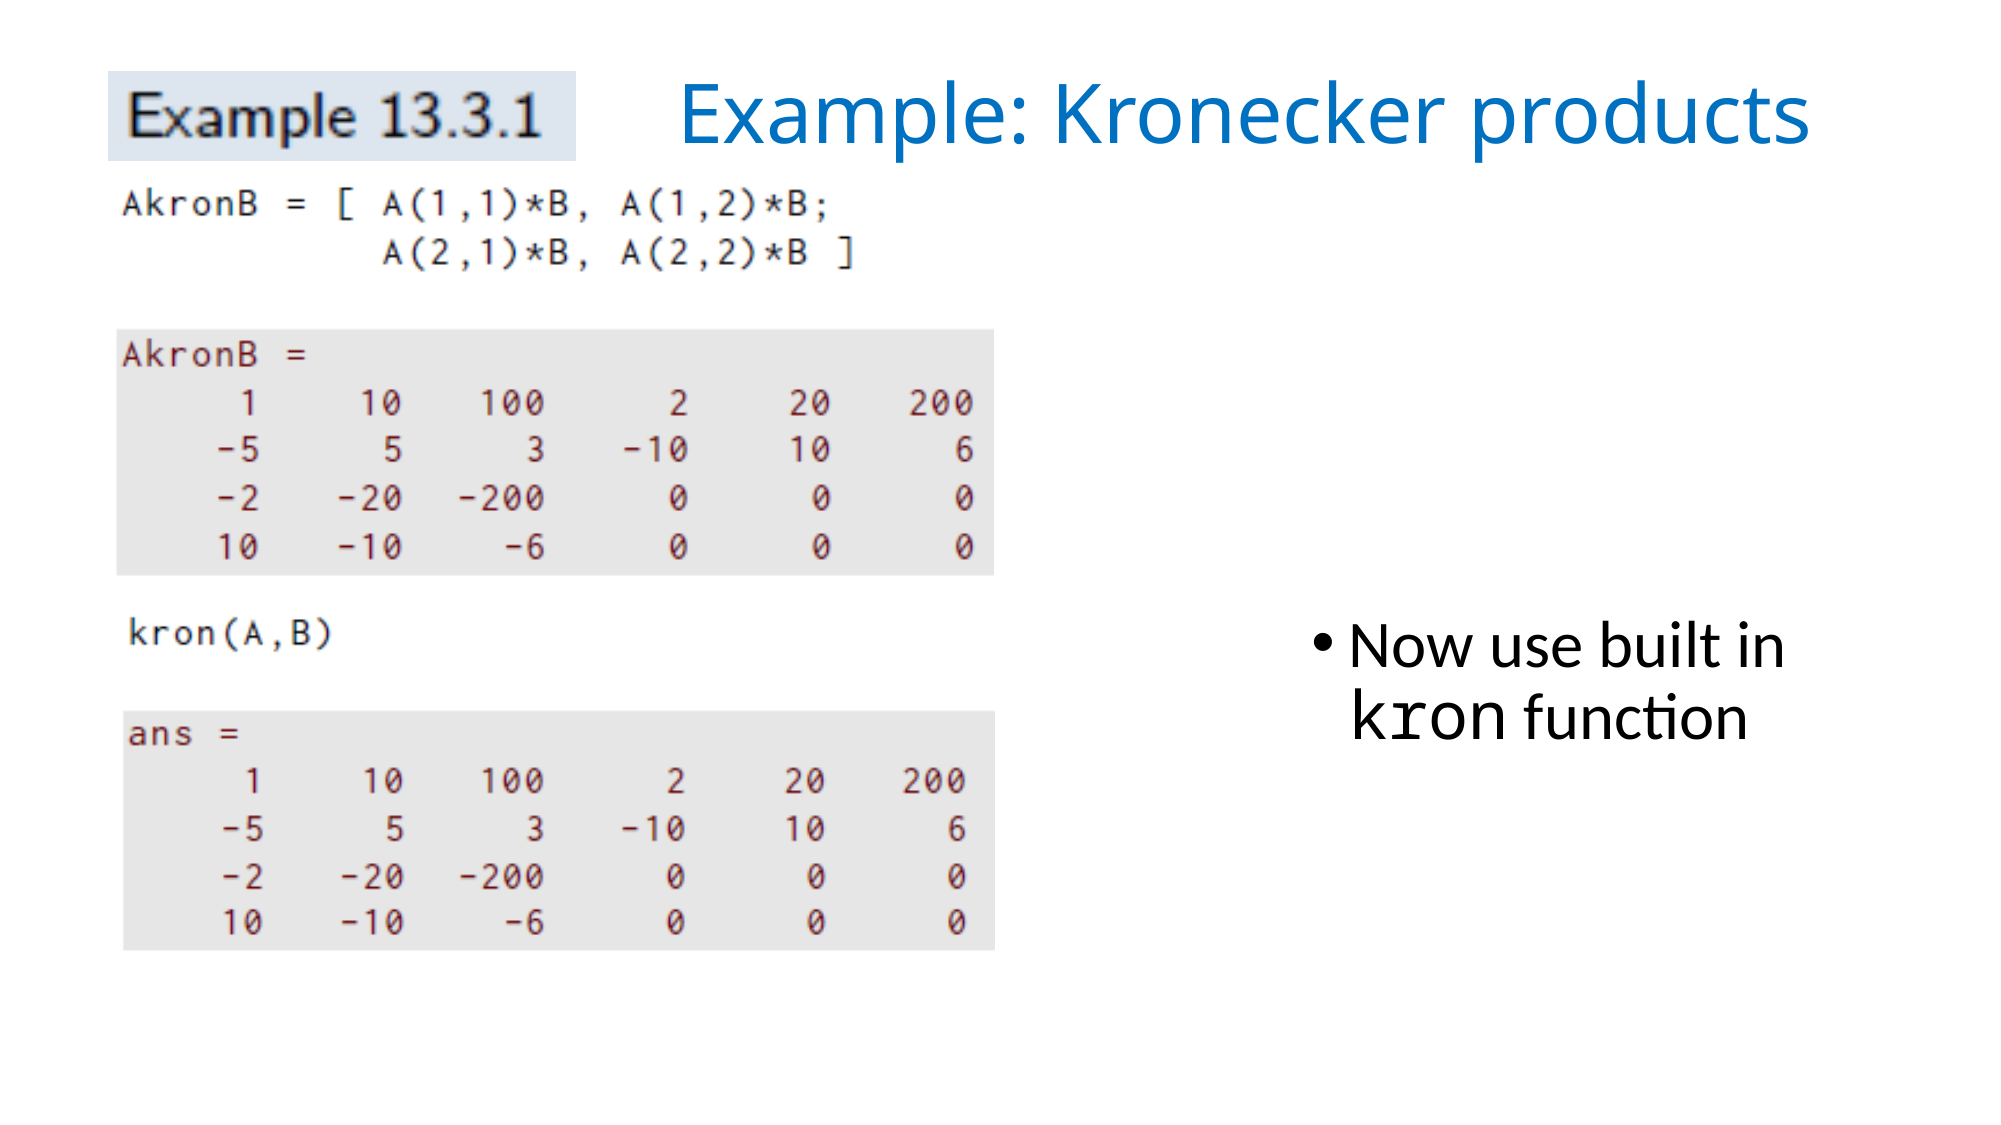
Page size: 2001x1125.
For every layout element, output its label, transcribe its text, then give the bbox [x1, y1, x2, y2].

picture [108, 172, 994, 590]
text_box Now use built in kron function [1296, 602, 1923, 862]
picture [108, 602, 995, 967]
picture [108, 71, 576, 161]
title Example: Kronecker products [662, 59, 1863, 173]
